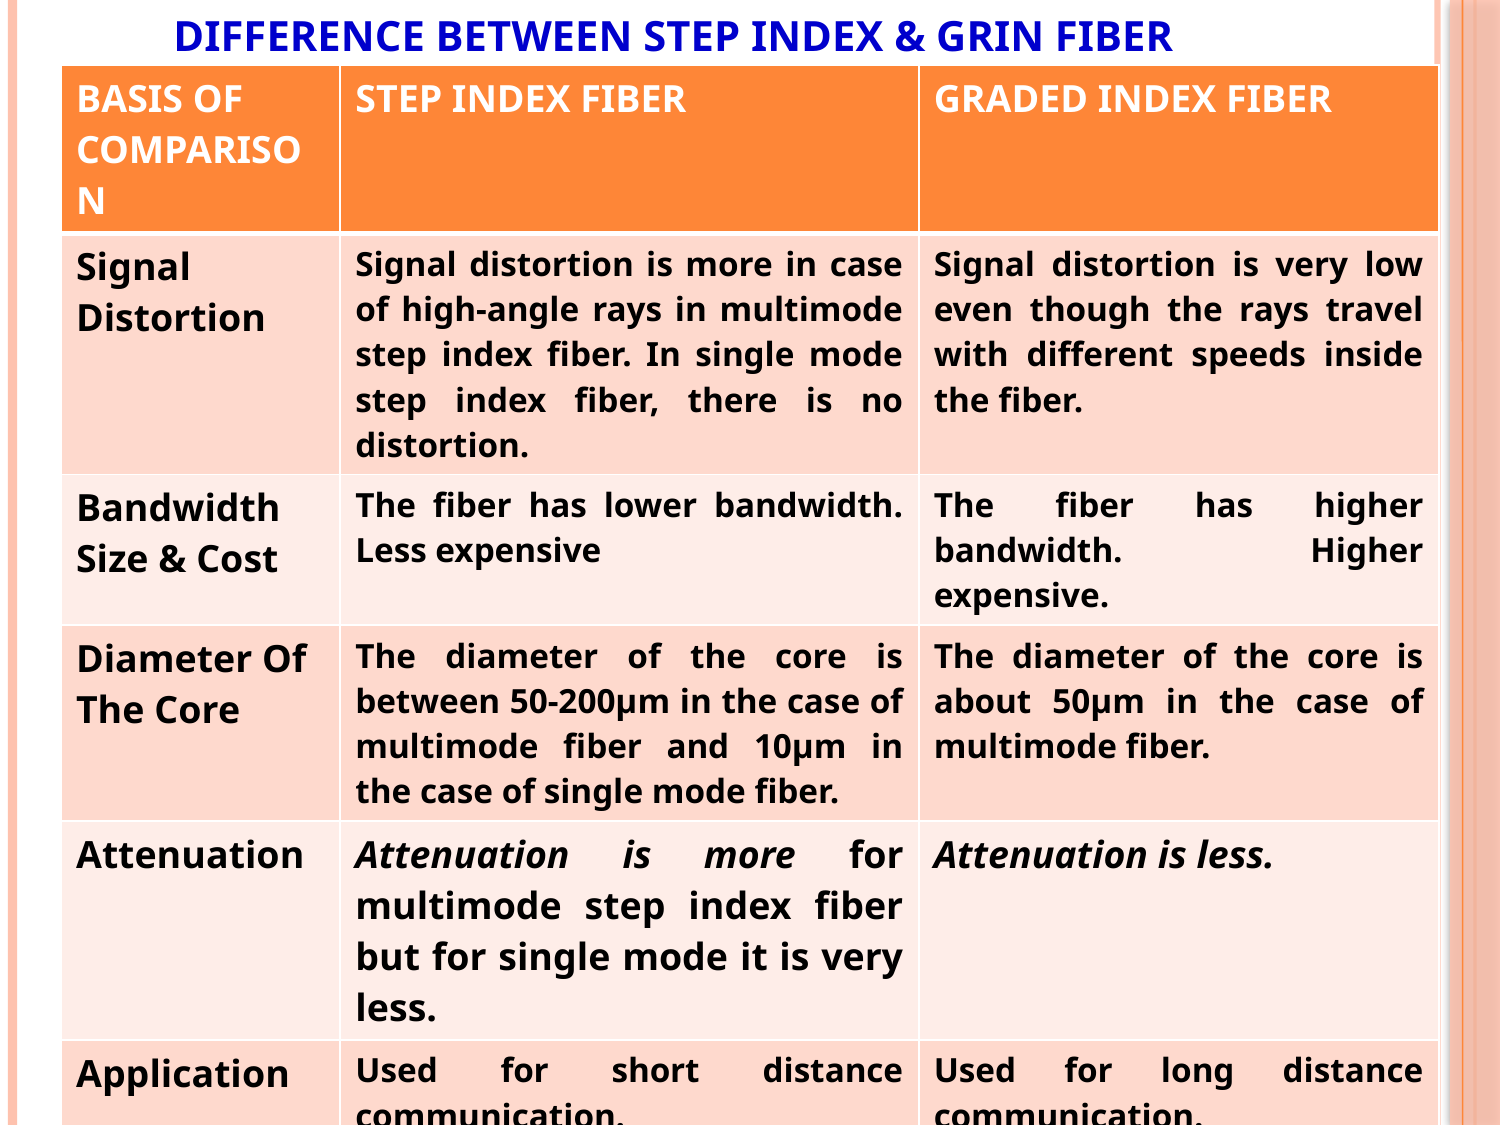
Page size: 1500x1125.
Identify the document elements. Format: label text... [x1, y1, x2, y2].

table_cell The diameter of the core is between 50-200µm in the case of multimode fiber and 10µm in the case of single mode fiber. [341, 626, 918, 820]
table_cell Bandwidth Size & Cost [62, 475, 339, 624]
table_cell Signal distortion is more in case of high-angle rays in multimode step index fiber. In single mode step index fiber, there is no distortion. [341, 236, 918, 474]
table_cell Application [62, 1041, 339, 1125]
table_cell Signal distortion is very low even though the rays travel with different speeds inside the fiber. [920, 236, 1438, 474]
table_cell The fiber has higher bandwidth. Higher expensive. [920, 475, 1438, 624]
table_cell Attenuation is more for multimode step index fiber but for single mode it is very less. [341, 822, 918, 1039]
table_header BASIS OF COMPARISON [62, 66, 339, 231]
table_cell The diameter of the core is about 50µm in the case of multimode fiber. [920, 626, 1438, 820]
table_cell Used for short distance communication. [341, 1041, 918, 1125]
title Difference between STEP INDEX & GRIN FIBER [60, 0, 1286, 64]
table_header STEP INDEX FIBER [341, 66, 918, 231]
table_cell Attenuation [62, 822, 339, 1039]
table_header GRADED INDEX FIBER [920, 66, 1438, 231]
table_cell The fiber has lower bandwidth. Less expensive [341, 475, 918, 624]
table_cell Diameter Of The Core [62, 626, 339, 820]
table_cell Attenuation is less. [920, 822, 1438, 1039]
table_cell Used for long distance communication. [920, 1041, 1438, 1125]
table_cell Signal Distortion [62, 236, 339, 474]
